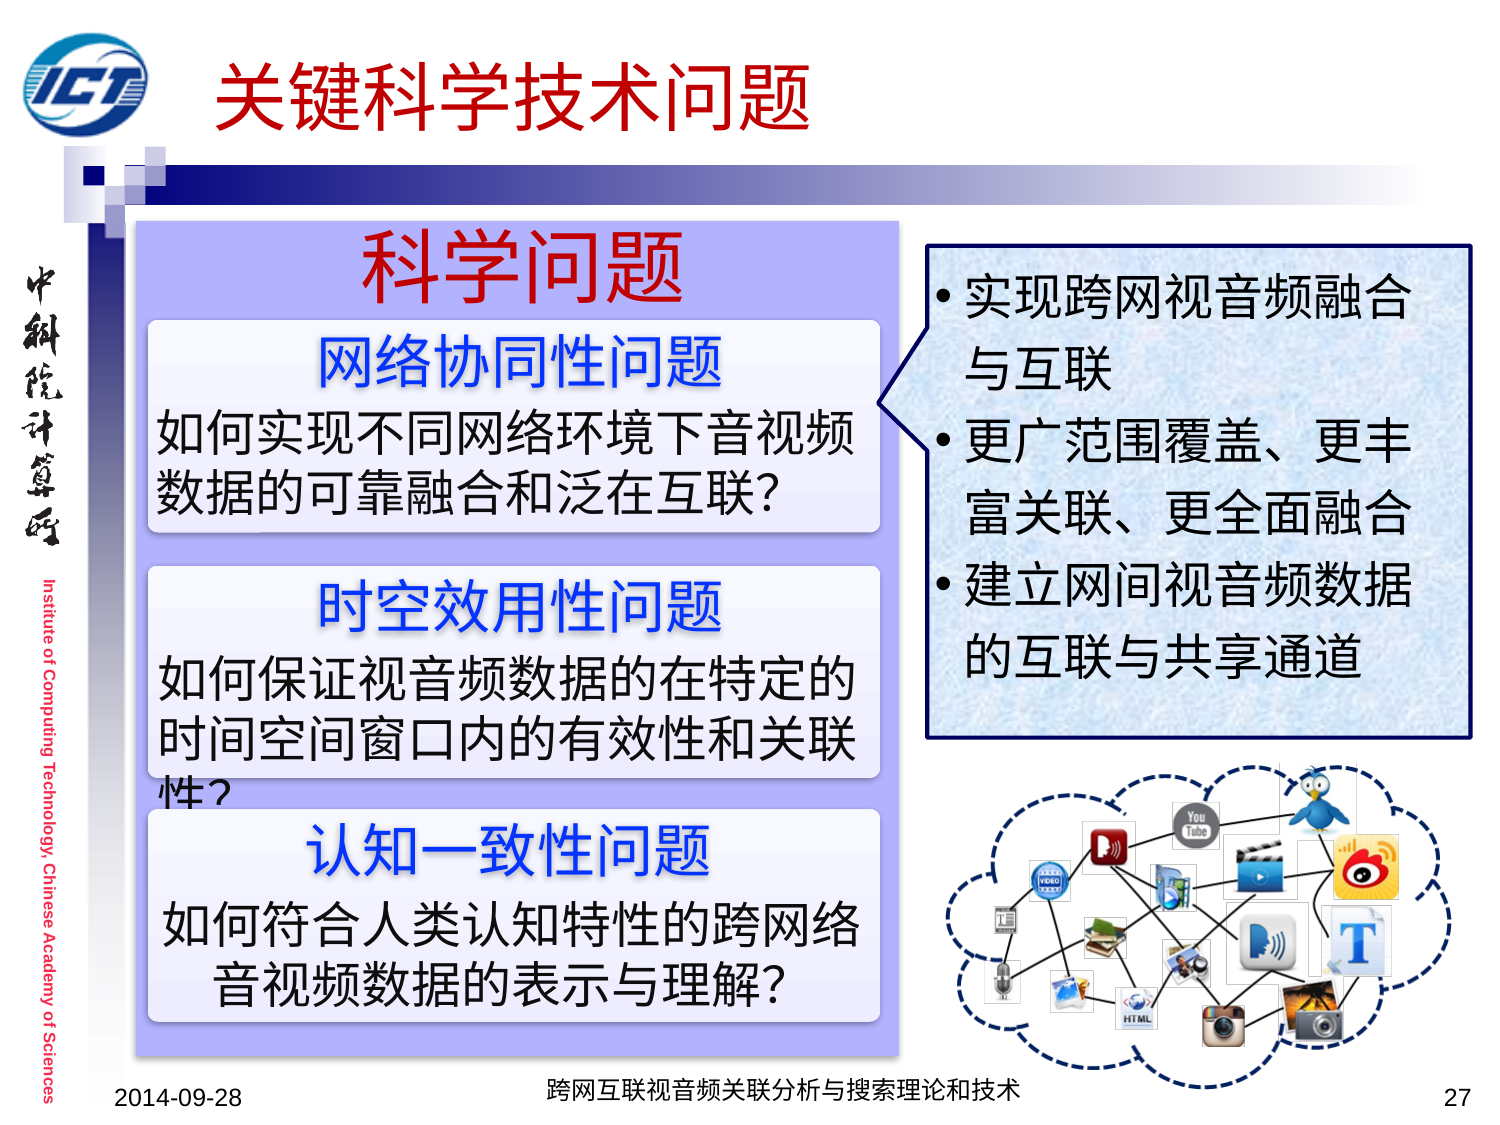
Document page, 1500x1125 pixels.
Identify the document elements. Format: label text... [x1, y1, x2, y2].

picture [87, 221, 126, 1120]
title 关键科学技术问题 [197, 40, 1488, 150]
picture [21, 265, 63, 546]
text_box 网络协同性问题 [316, 325, 725, 396]
slide_number 27 [1136, 1082, 1488, 1119]
text_box [147, 319, 881, 533]
text_box 时空效用性问题 [316, 570, 725, 641]
text_box [135, 220, 899, 1057]
picture [945, 763, 1453, 1090]
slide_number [98, 1082, 450, 1119]
text_box 如何保证视音频数据的在特定的时间空间窗口内的有效性和关联性？ [157, 647, 904, 828]
text_box [147, 809, 881, 1022]
text_box 认知一致性问题 [304, 814, 713, 885]
text_box 如何实现不同网络环境下音视频数据的可靠融合和泛在互联？ [155, 401, 868, 522]
text_box 实现跨网视音频融合与互联 更广范围覆盖、更丰富关联、更全面融合 建立网间视音频数据的互联与共享通道 [878, 245, 1471, 738]
picture [13, 31, 158, 147]
footer 跨网互联视音频关联分析与搜索理论和技术 [508, 1082, 1060, 1119]
text_box [147, 565, 881, 778]
text_box 科学问题 [360, 215, 686, 314]
text_box 如何符合人类认知特性的跨网络音视频数据的表示与理解？ [155, 893, 868, 1014]
